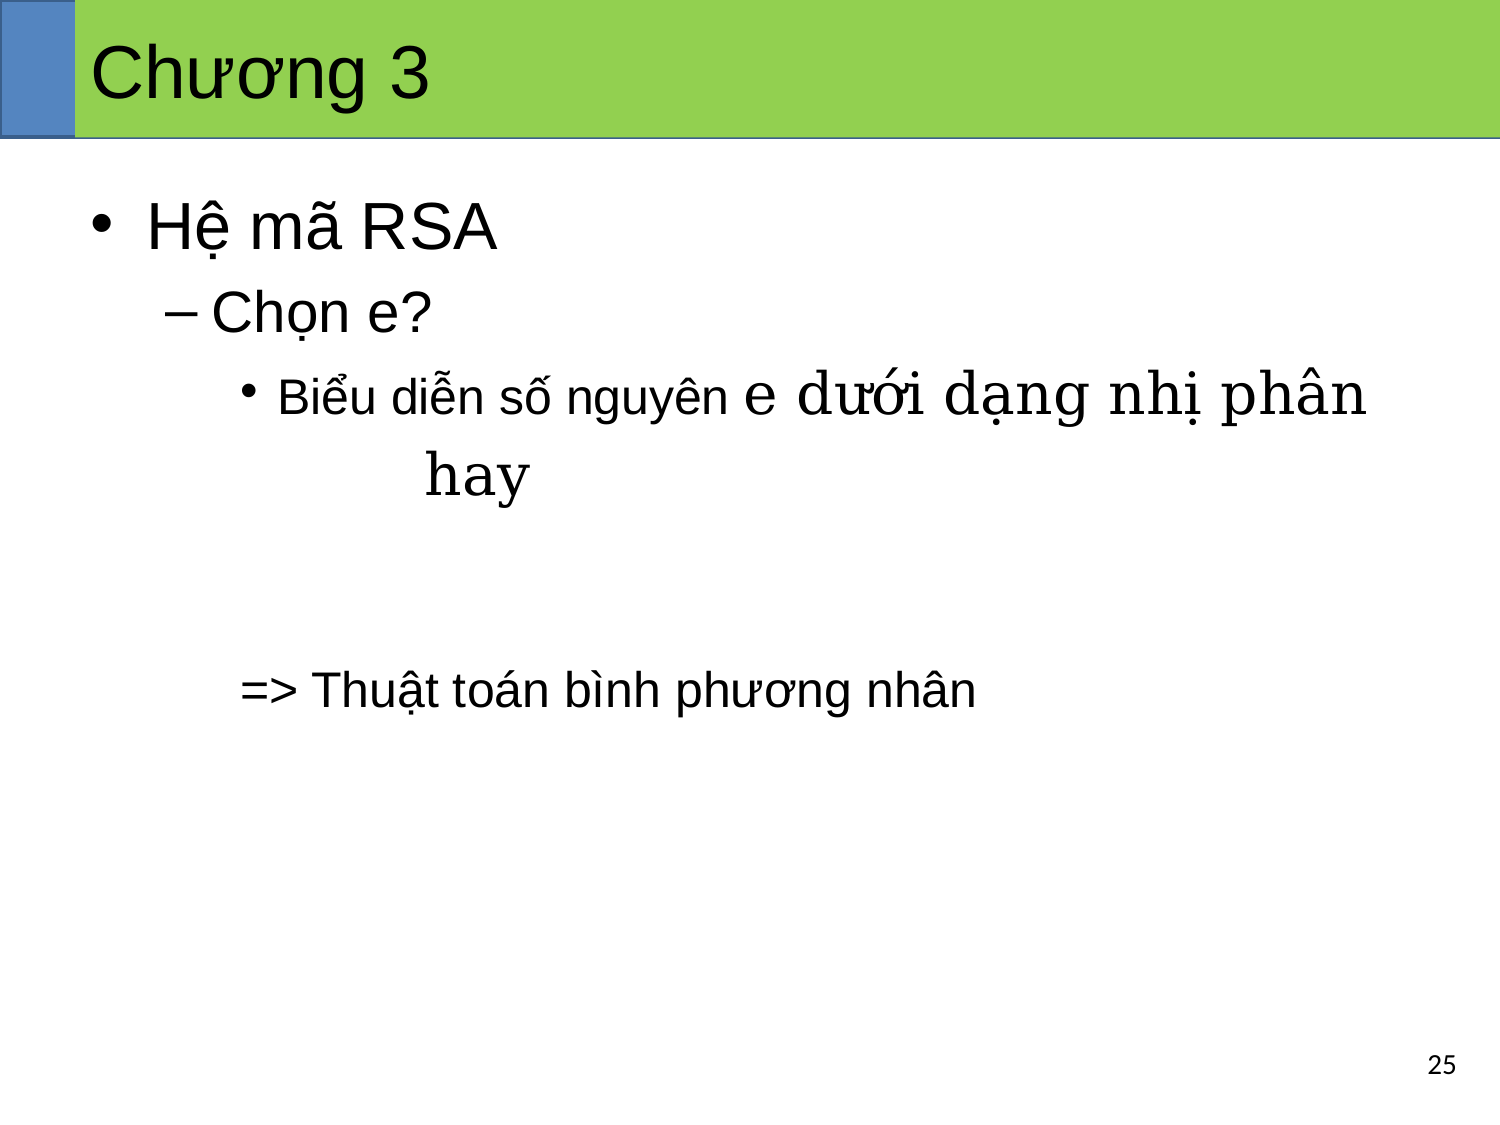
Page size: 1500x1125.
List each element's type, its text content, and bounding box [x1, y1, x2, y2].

title Chương 3 [75, 0, 1500, 138]
slide_number 25 [1412, 1037, 1488, 1098]
